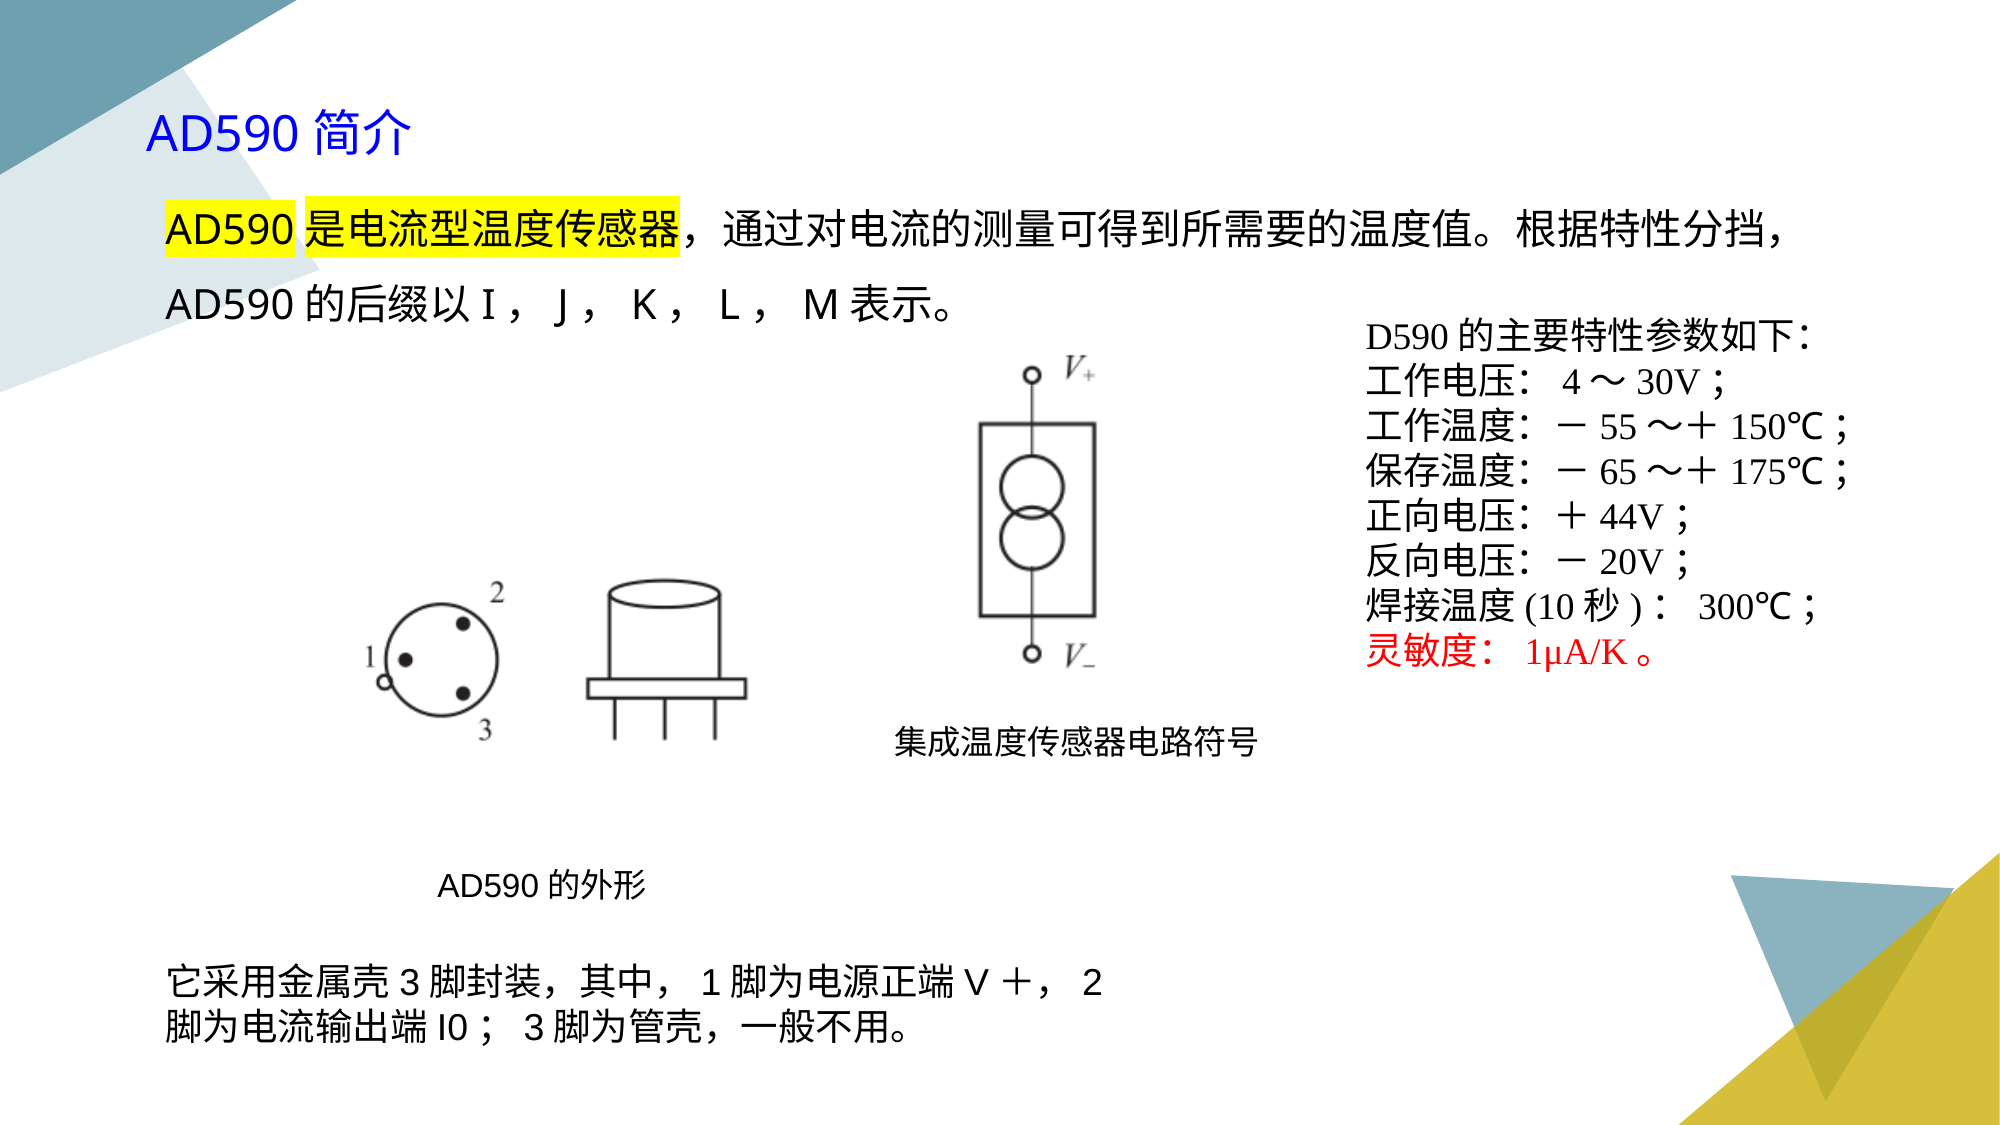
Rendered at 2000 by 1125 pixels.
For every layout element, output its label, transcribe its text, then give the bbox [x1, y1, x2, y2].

text_box AD590是电流型温度传感器，通过对电流的测量可得到所需要的温度值。根据特性分挡，AD590的后缀以I，J，K，L，M表示。 [150, 125, 1849, 392]
text_box AD590的外形 [422, 856, 679, 912]
picture [338, 562, 763, 767]
text_box D590的主要特性参数如下： 工作电压：4～30V； 工作温度：－55～＋150℃； 保存温度：－65～＋175℃； 正向电压：＋44V； 反向电压：－20V； 焊接温度(10秒)：300℃； 灵敏度：1μA/K。 [1307, 304, 2000, 680]
picture [963, 341, 1132, 684]
text_box 它采用金属壳3脚封装，其中，1脚为电源正端V＋，2脚为电流输出端I0；3脚为管壳，一般不用。 [150, 950, 1151, 1056]
text_box AD590简介 [131, 63, 428, 169]
text_box 集成温度传感器电路符号 [879, 713, 1282, 769]
